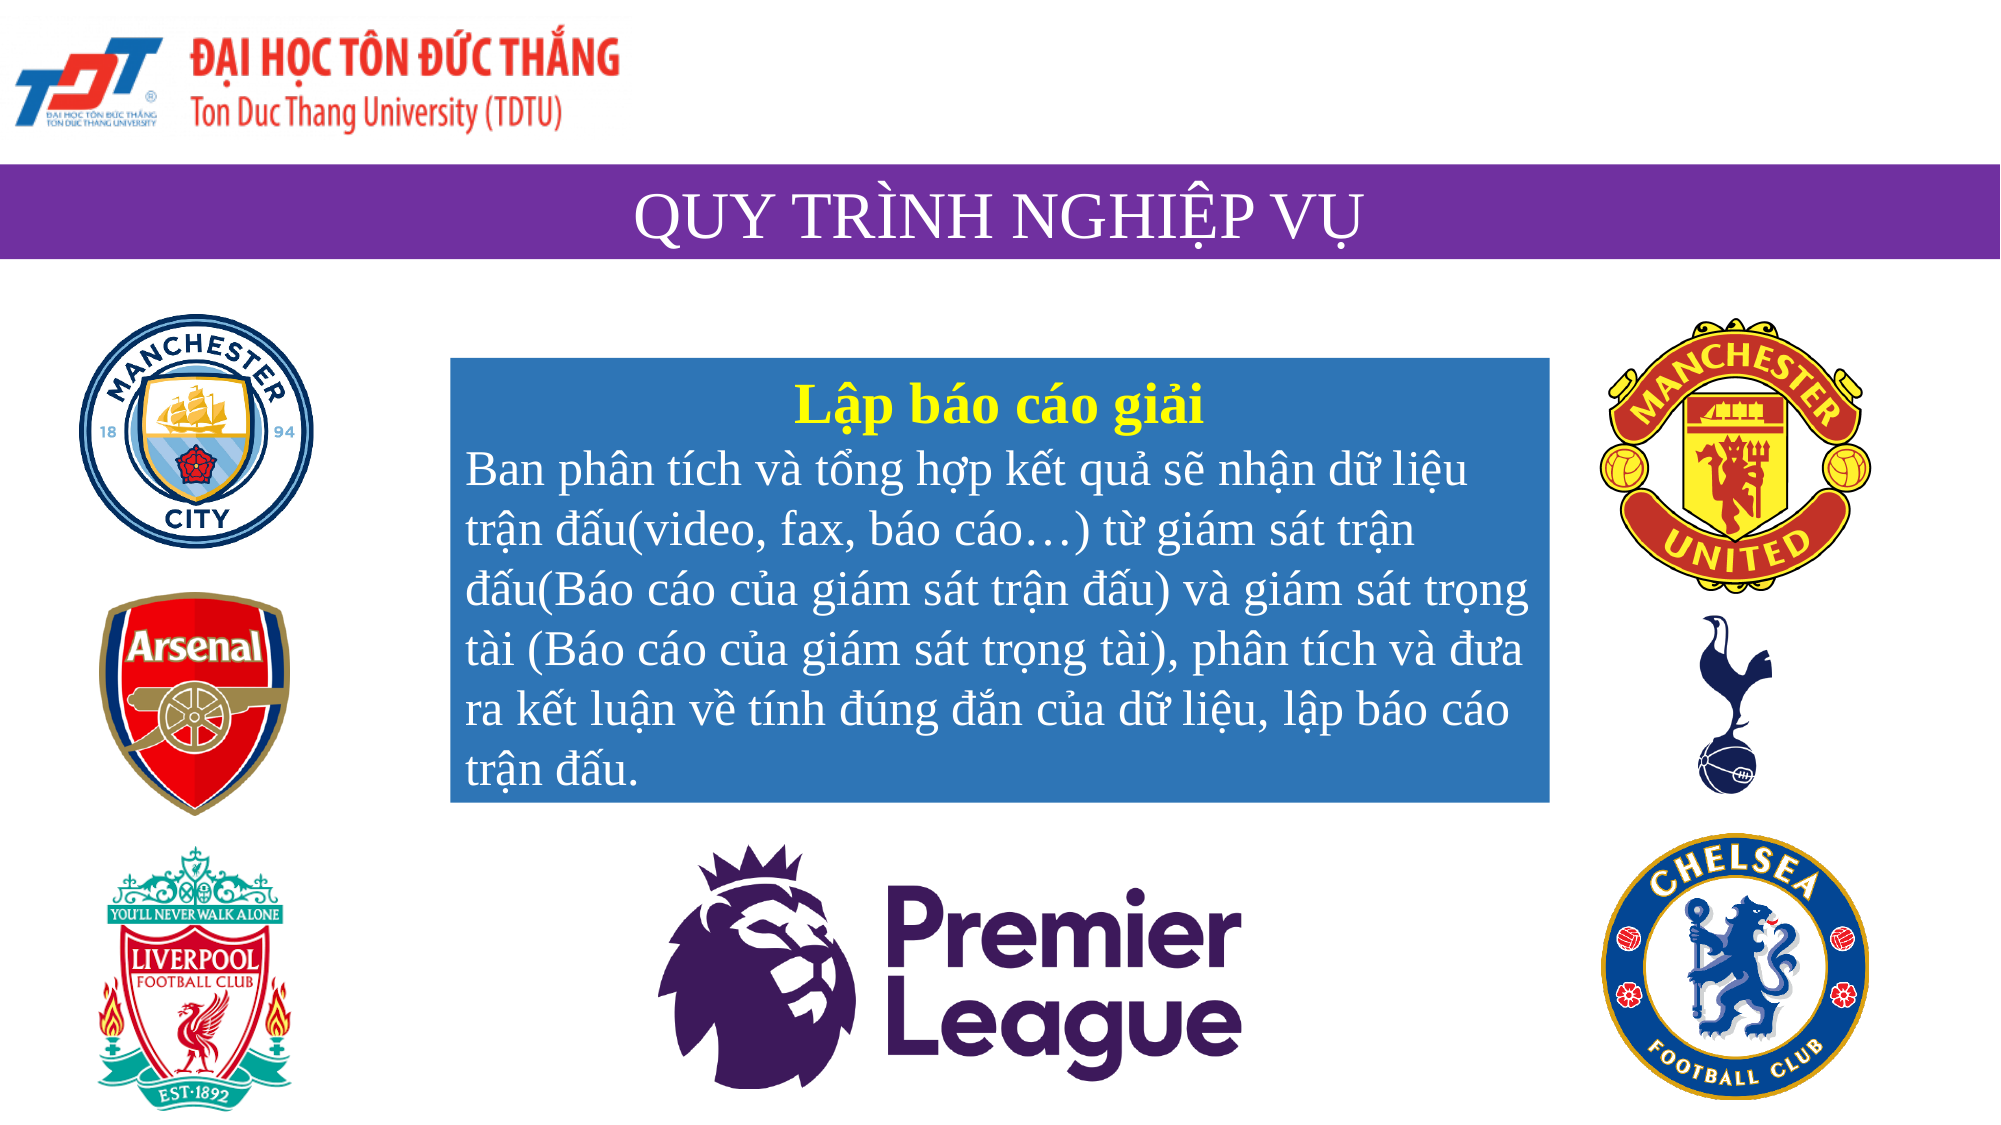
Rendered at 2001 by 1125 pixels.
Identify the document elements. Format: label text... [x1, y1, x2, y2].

picture [1580, 300, 1890, 799]
picture [99, 592, 290, 816]
text_box QUY TRÌNH NGHIỆP VỤ [0, 164, 2000, 260]
picture [658, 844, 1242, 1089]
picture [1601, 833, 1869, 1100]
picture [0, 16, 632, 140]
text_box Lập báo cáo giải Ban phân tích và tổng hợp kết quả sẽ nhận dữ liệu trận đấu(video, fax, báo cáo…) từ giám sát trận đấu(Báo cáo của giám sát trận đấu) và giám sát trọng tài (Báo cáo của giám sát trọng tài), phân tích và đưa ra kết luận về tính đúng đắn của dữ liệu, lập báo cáo trận đấu. [450, 357, 1550, 803]
picture [74, 309, 318, 553]
picture [91, 844, 298, 1113]
